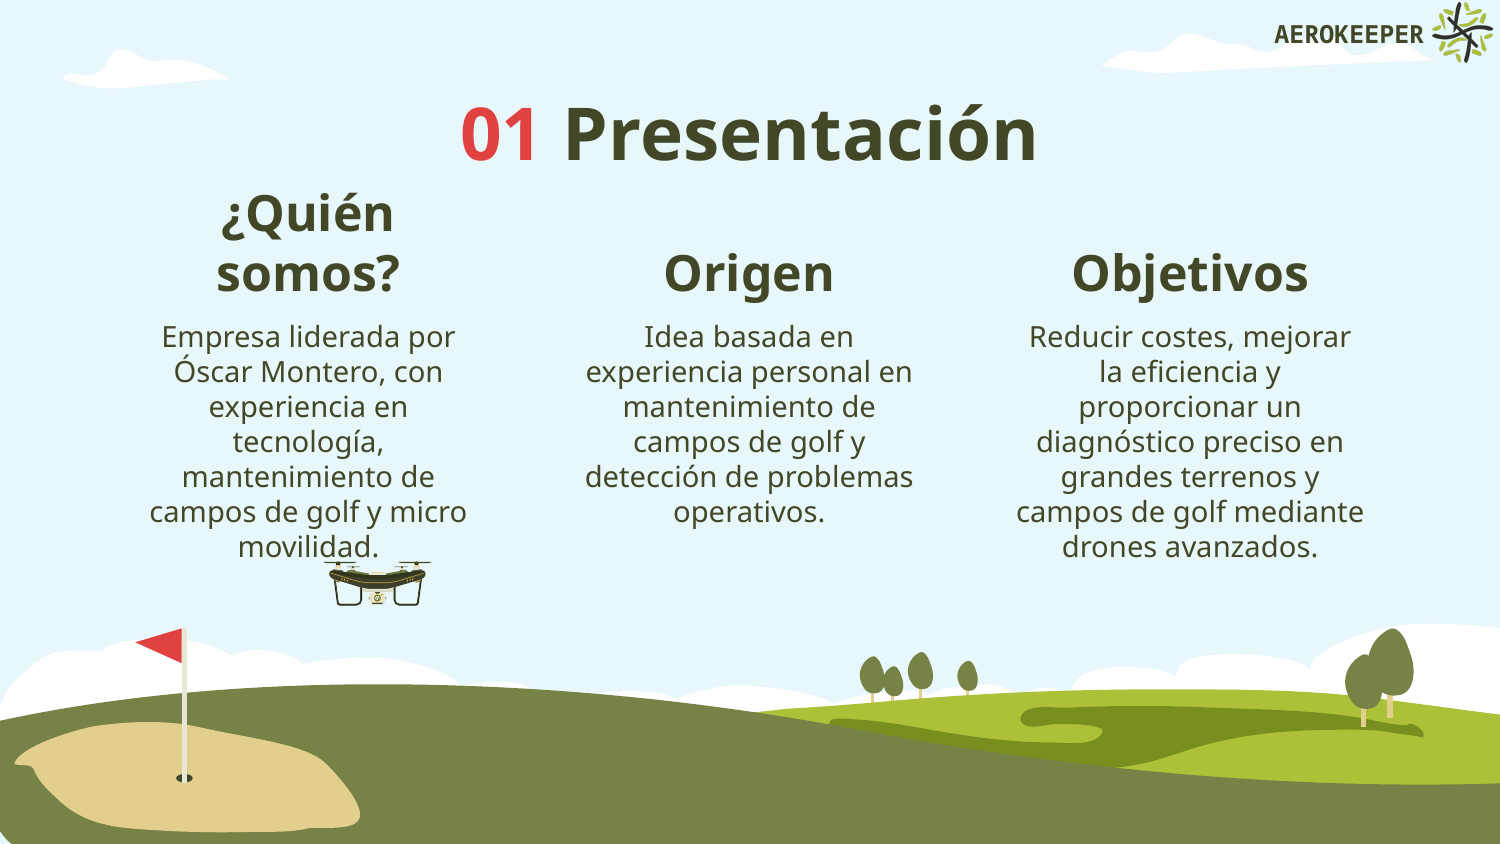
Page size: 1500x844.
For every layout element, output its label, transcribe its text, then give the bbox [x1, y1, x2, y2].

text_box AEROKEEPER [1259, 2, 1426, 64]
picture [1430, 0, 1495, 66]
subtitle Idea basada en experiencia personal en mantenimiento de campos de golf y detección de problemas operativos. [557, 317, 942, 505]
subtitle ¿Quién somos? [116, 242, 501, 317]
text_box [323, 561, 432, 606]
subtitle Empresa liderada por Óscar Montero, con experiencia en tecnología, mantenimiento de campos de golf y micro movilidad. [116, 317, 501, 505]
subtitle Origen [557, 242, 942, 317]
subtitle Objetivos [998, 242, 1382, 317]
title 01 Presentación [118, 72, 1382, 167]
subtitle Reducir costes, mejorar la eficiencia y proporcionar un diagnóstico preciso en grandes terrenos y campos de golf mediante drones avanzados. [998, 317, 1382, 505]
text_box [134, 628, 193, 783]
